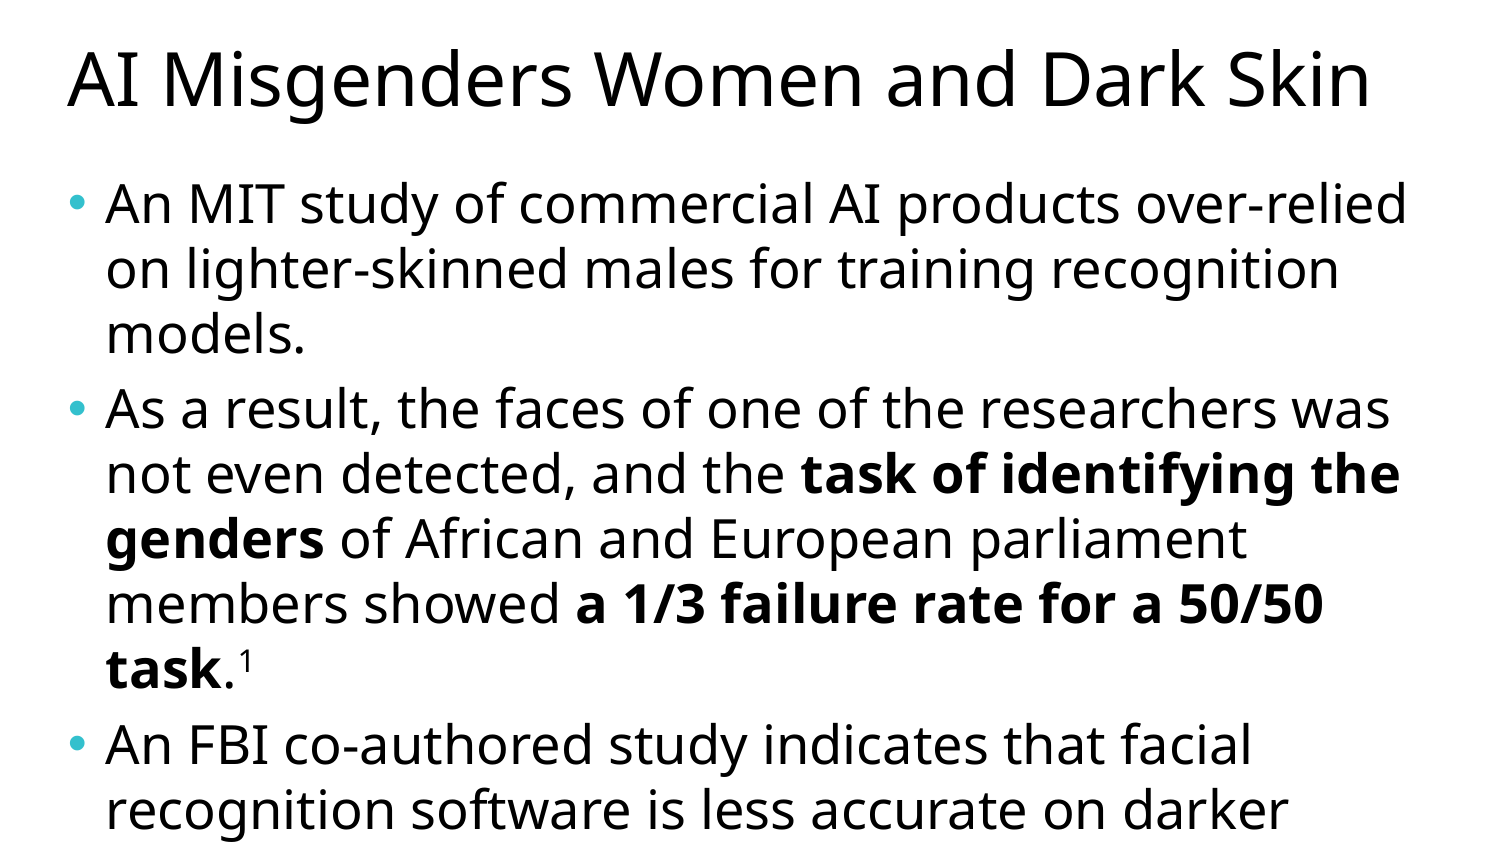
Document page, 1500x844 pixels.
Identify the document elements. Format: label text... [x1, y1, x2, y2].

list An MIT study of commercial AI products over-relied on lighter-skinned males for training recognition models. As a result, the faces of one of the researchers was not even detected, and the task of identifying the genders of African and European parliament members showed a 1/3 failure rate for a 50/50 task.1 An FBI co-authored study indicates that facial recognition software is less accurate on darker skin.2 1 https://www.media.mit.edu/projects/gender-shades/overview/ 2 https://www.perpetuallineup.org/ 3 https://apnews.com/9406d44edad083ee04e28646ead58ec7?utm_source=Twitter&utm_campaign=SocialFlow&utm_medium=AP 4 https://www.theverge.com/2020/3/24/21192333/speech-recognition-amazon-microsoft-google-ibm-apple-siri-alexa-cortana-voice-assistant 5 https://arstechnica.com/tech-policy/2020/06/detroit-police-chief-admits-facial-recognition-is-wrong-96-of-the-time/ [52, 161, 1444, 615]
title AI Misgenders Women and Dark Skin [52, 41, 1444, 142]
